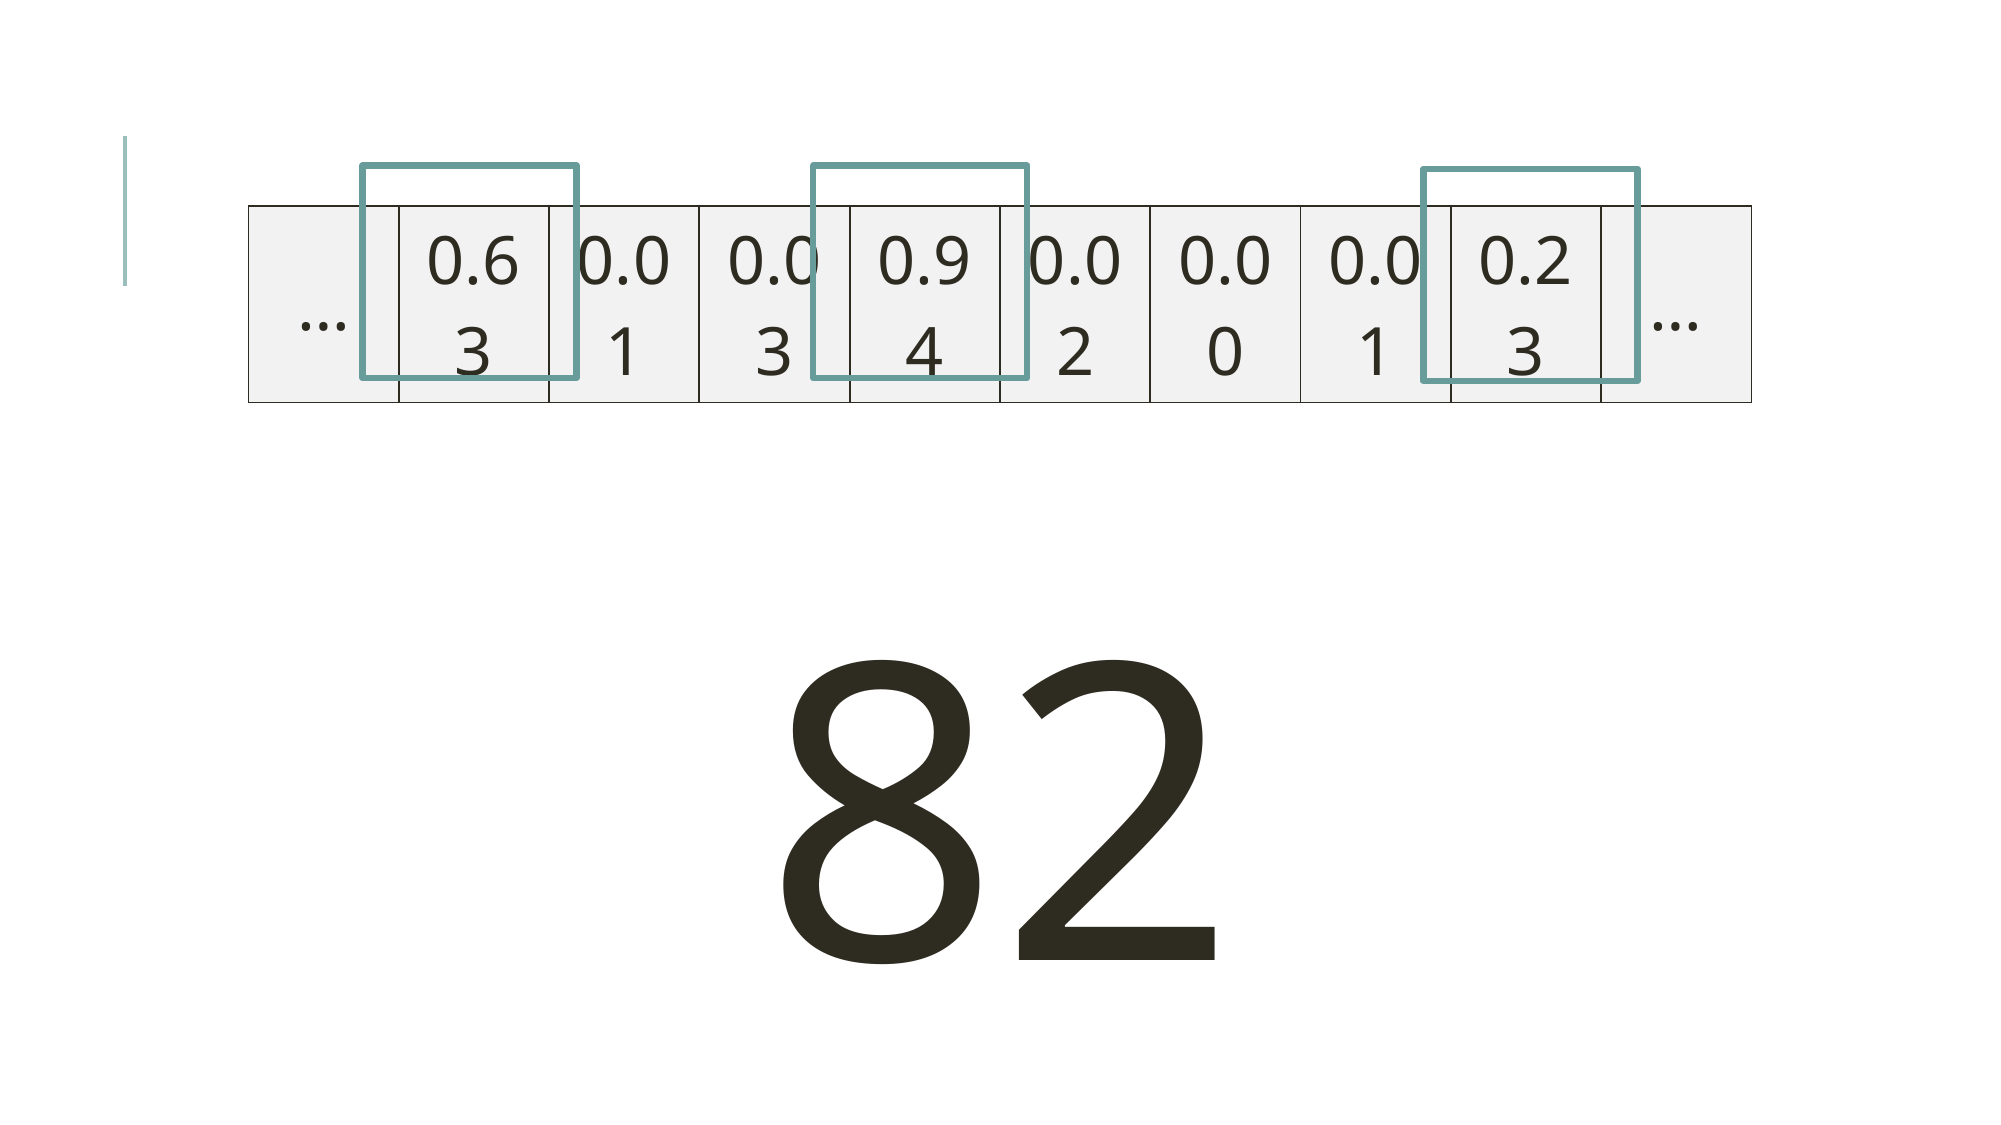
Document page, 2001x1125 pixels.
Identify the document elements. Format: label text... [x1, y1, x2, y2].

table_header 0.03 [700, 391, 849, 402]
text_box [362, 165, 1638, 382]
table_header 0.00 [1151, 391, 1300, 402]
text_box 82% [585, 538, 1415, 1125]
table_header 0.01 [1301, 391, 1450, 402]
table_header … [249, 207, 398, 402]
table_header 0.63 [400, 391, 548, 402]
table_header 0.02 [1001, 391, 1149, 402]
table_header 0.23 [1452, 391, 1600, 402]
table_header 0.01 [550, 391, 698, 402]
table_header … [1602, 207, 1751, 402]
table_header 0.94 [851, 391, 999, 402]
